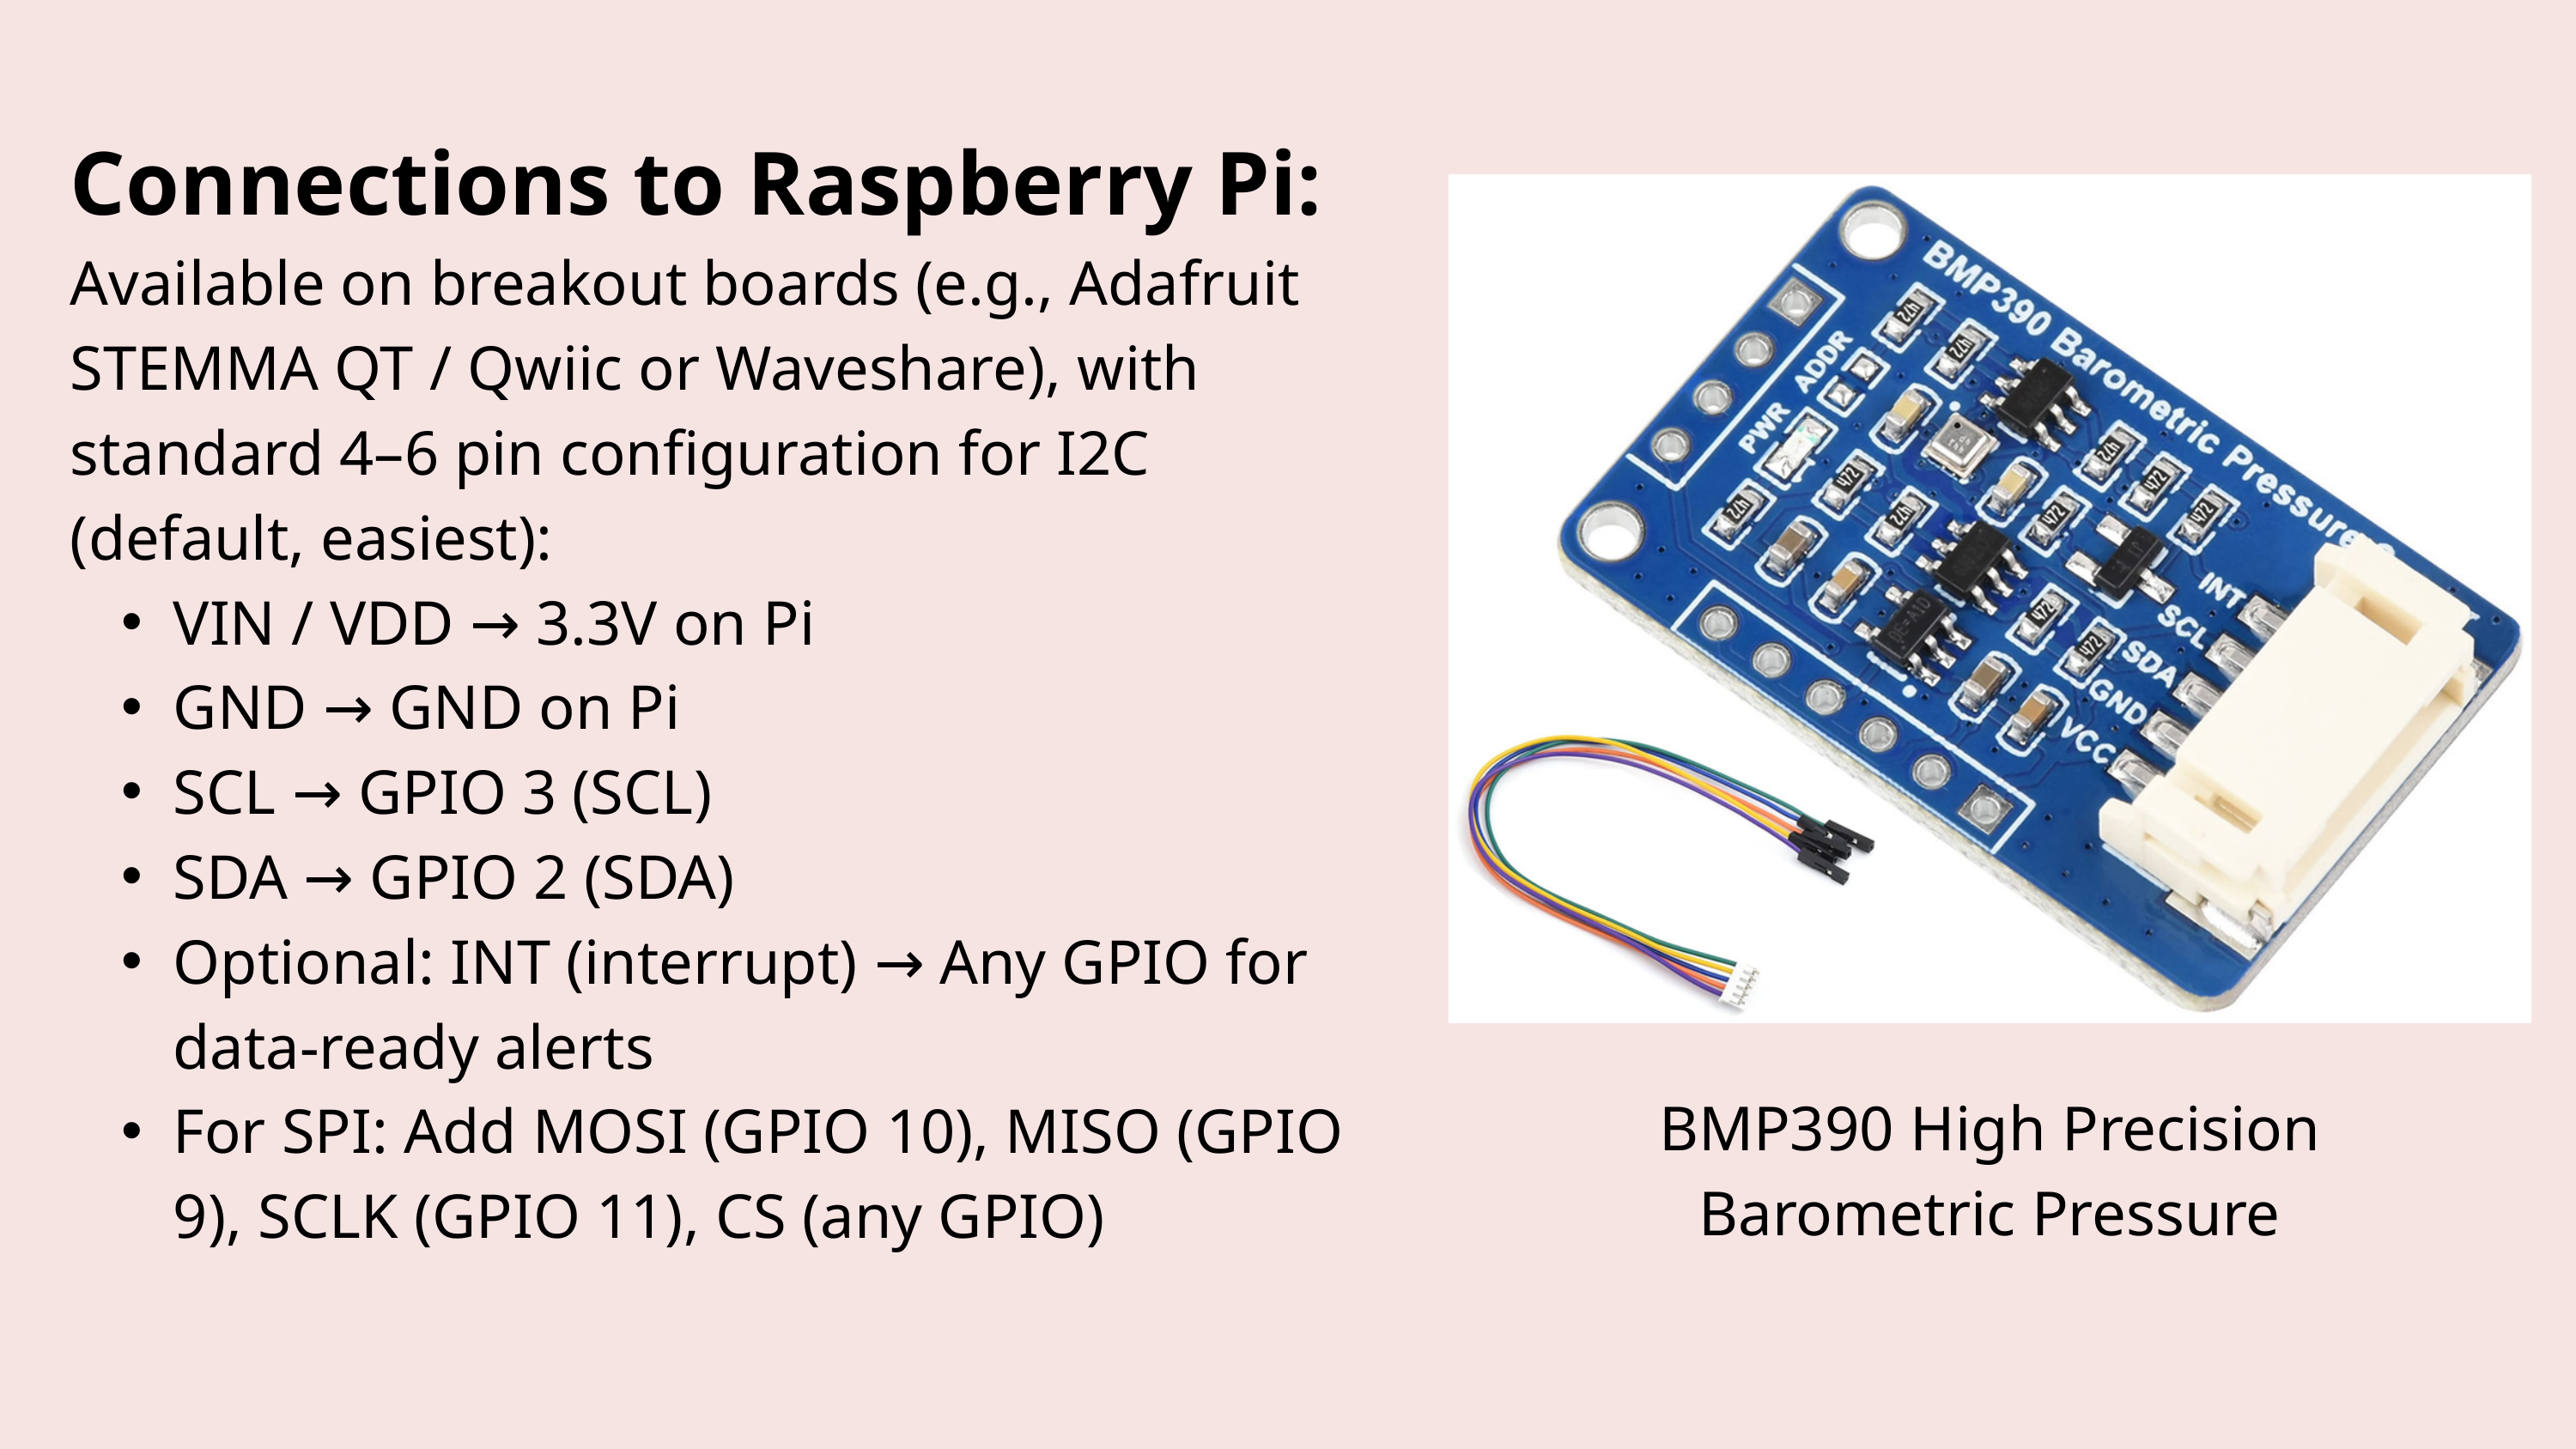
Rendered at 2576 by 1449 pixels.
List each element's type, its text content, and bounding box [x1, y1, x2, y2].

text_box [1448, 174, 2532, 1024]
text_box BMP390 High Precision Barometric Pressure [1545, 1077, 2436, 1248]
text_box Connections to Raspberry Pi: Available on breakout boards (e.g., Adafruit STEMMA QT / Qwiic or Waveshare), with standard 4–6 pin configuration for I2C (default, easiest): VIN / VDD → 3.3V on Pi GND → GND on Pi SCL → GPIO 3 (SCL) SDA → GPIO 2 (SDA) Optional: INT (interrupt) → Any GPIO for data-ready alerts For SPI: Add MOSI (GPIO 10), MISO (GPIO 9), SCLK (GPIO 11), CS (any GPIO) [70, 110, 1383, 1251]
